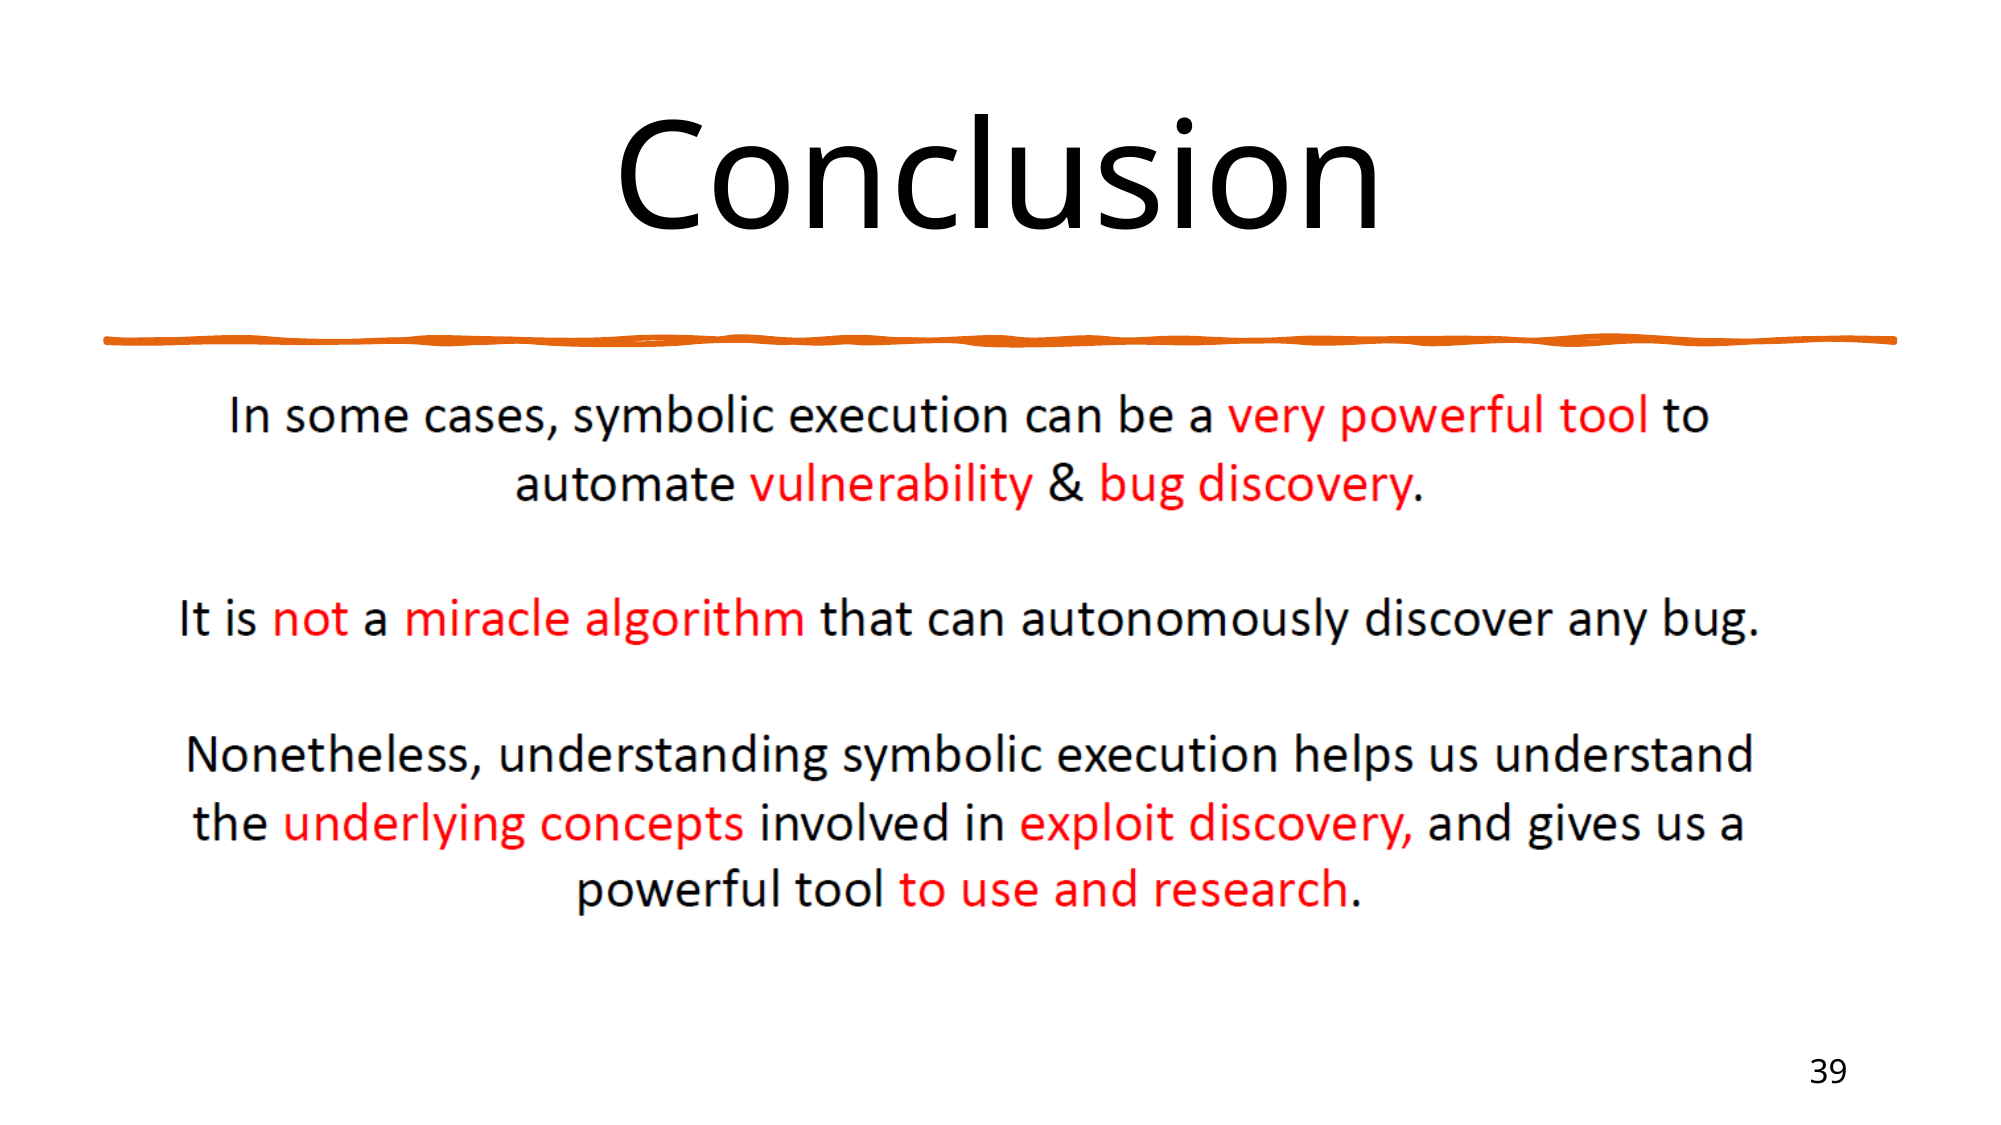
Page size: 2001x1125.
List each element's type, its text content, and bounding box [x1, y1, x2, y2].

slide_number 39 [1412, 1042, 1863, 1103]
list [137, 381, 1863, 1011]
title Conclusion [137, 59, 1863, 278]
